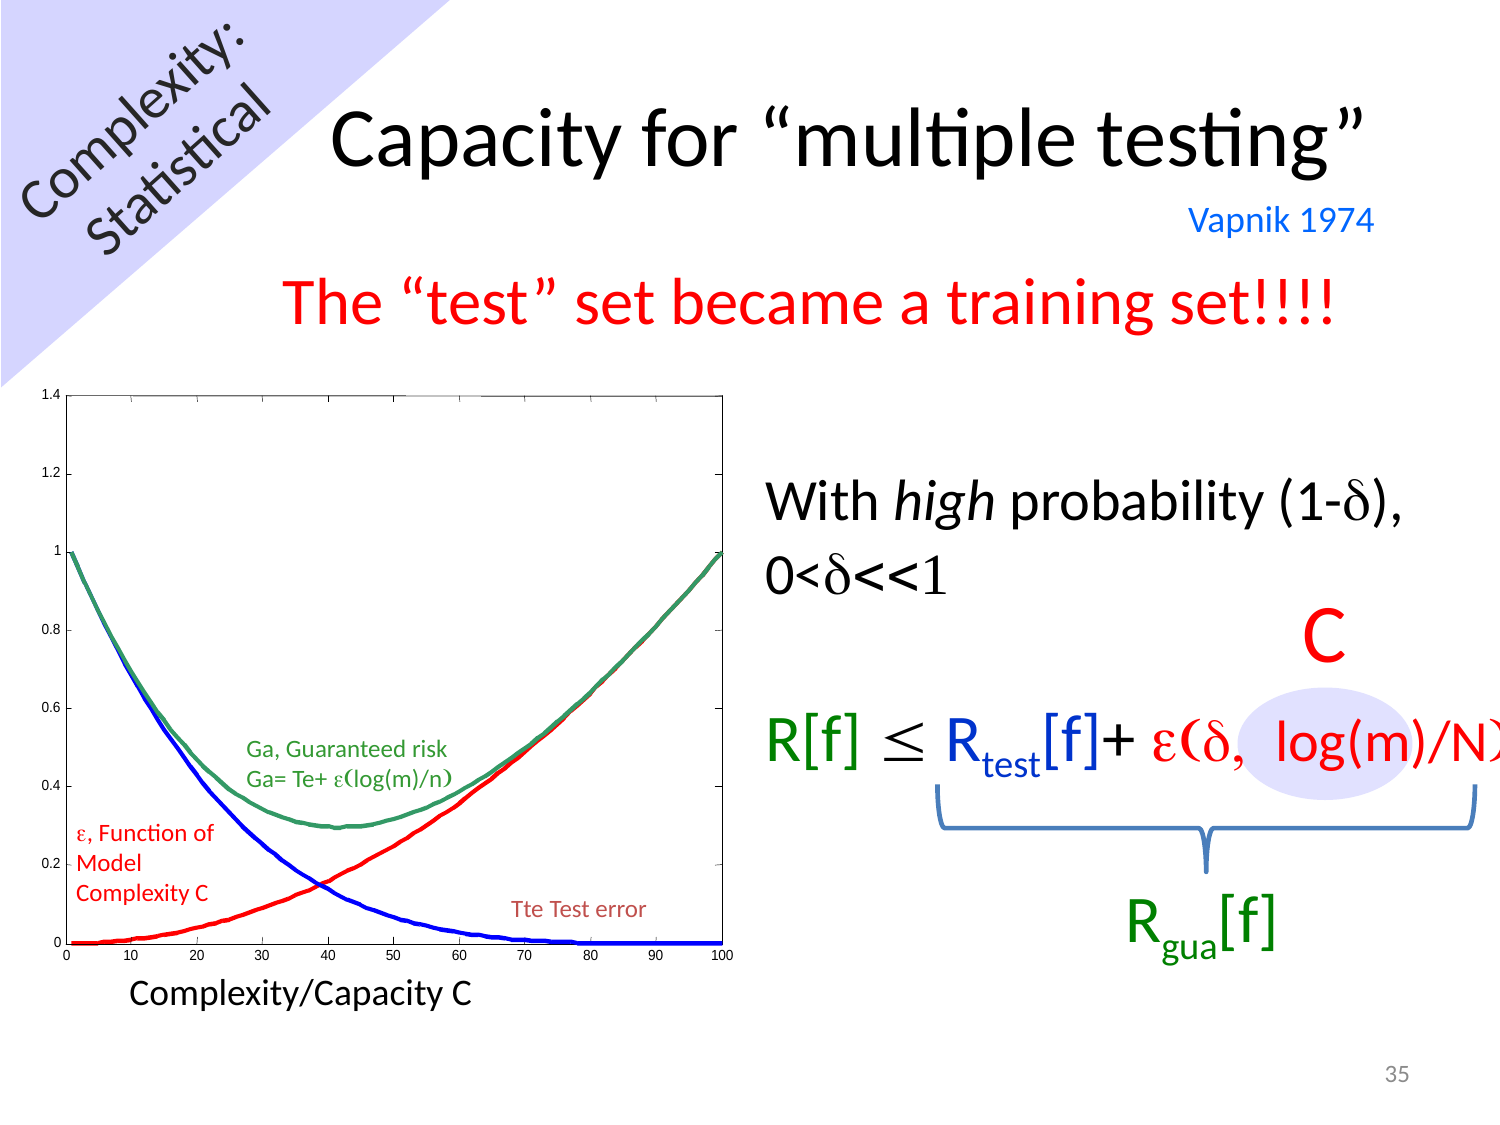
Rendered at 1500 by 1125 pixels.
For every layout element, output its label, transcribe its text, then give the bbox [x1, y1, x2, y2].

text_box C [1287, 571, 1362, 687]
text_box With high probability (1-d), 0<d<<1 R[f]  Rtest[f]+ e(d, log(m)/N) Rgua[f] [750, 462, 1500, 1125]
text_box [0, 0, 191, 171]
text_box Complexity: Statistical [0, 0, 301, 302]
text_box Vapnik 1974 [1173, 187, 1390, 248]
text_box [235, 0, 452, 75]
text_box The “test” set became a training set!!!! [268, 260, 1354, 347]
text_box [0, 345, 886, 1022]
text_box [936, 784, 1476, 873]
title Capacity for “multiple testing” [174, 75, 1500, 263]
text_box [0, 205, 174, 344]
